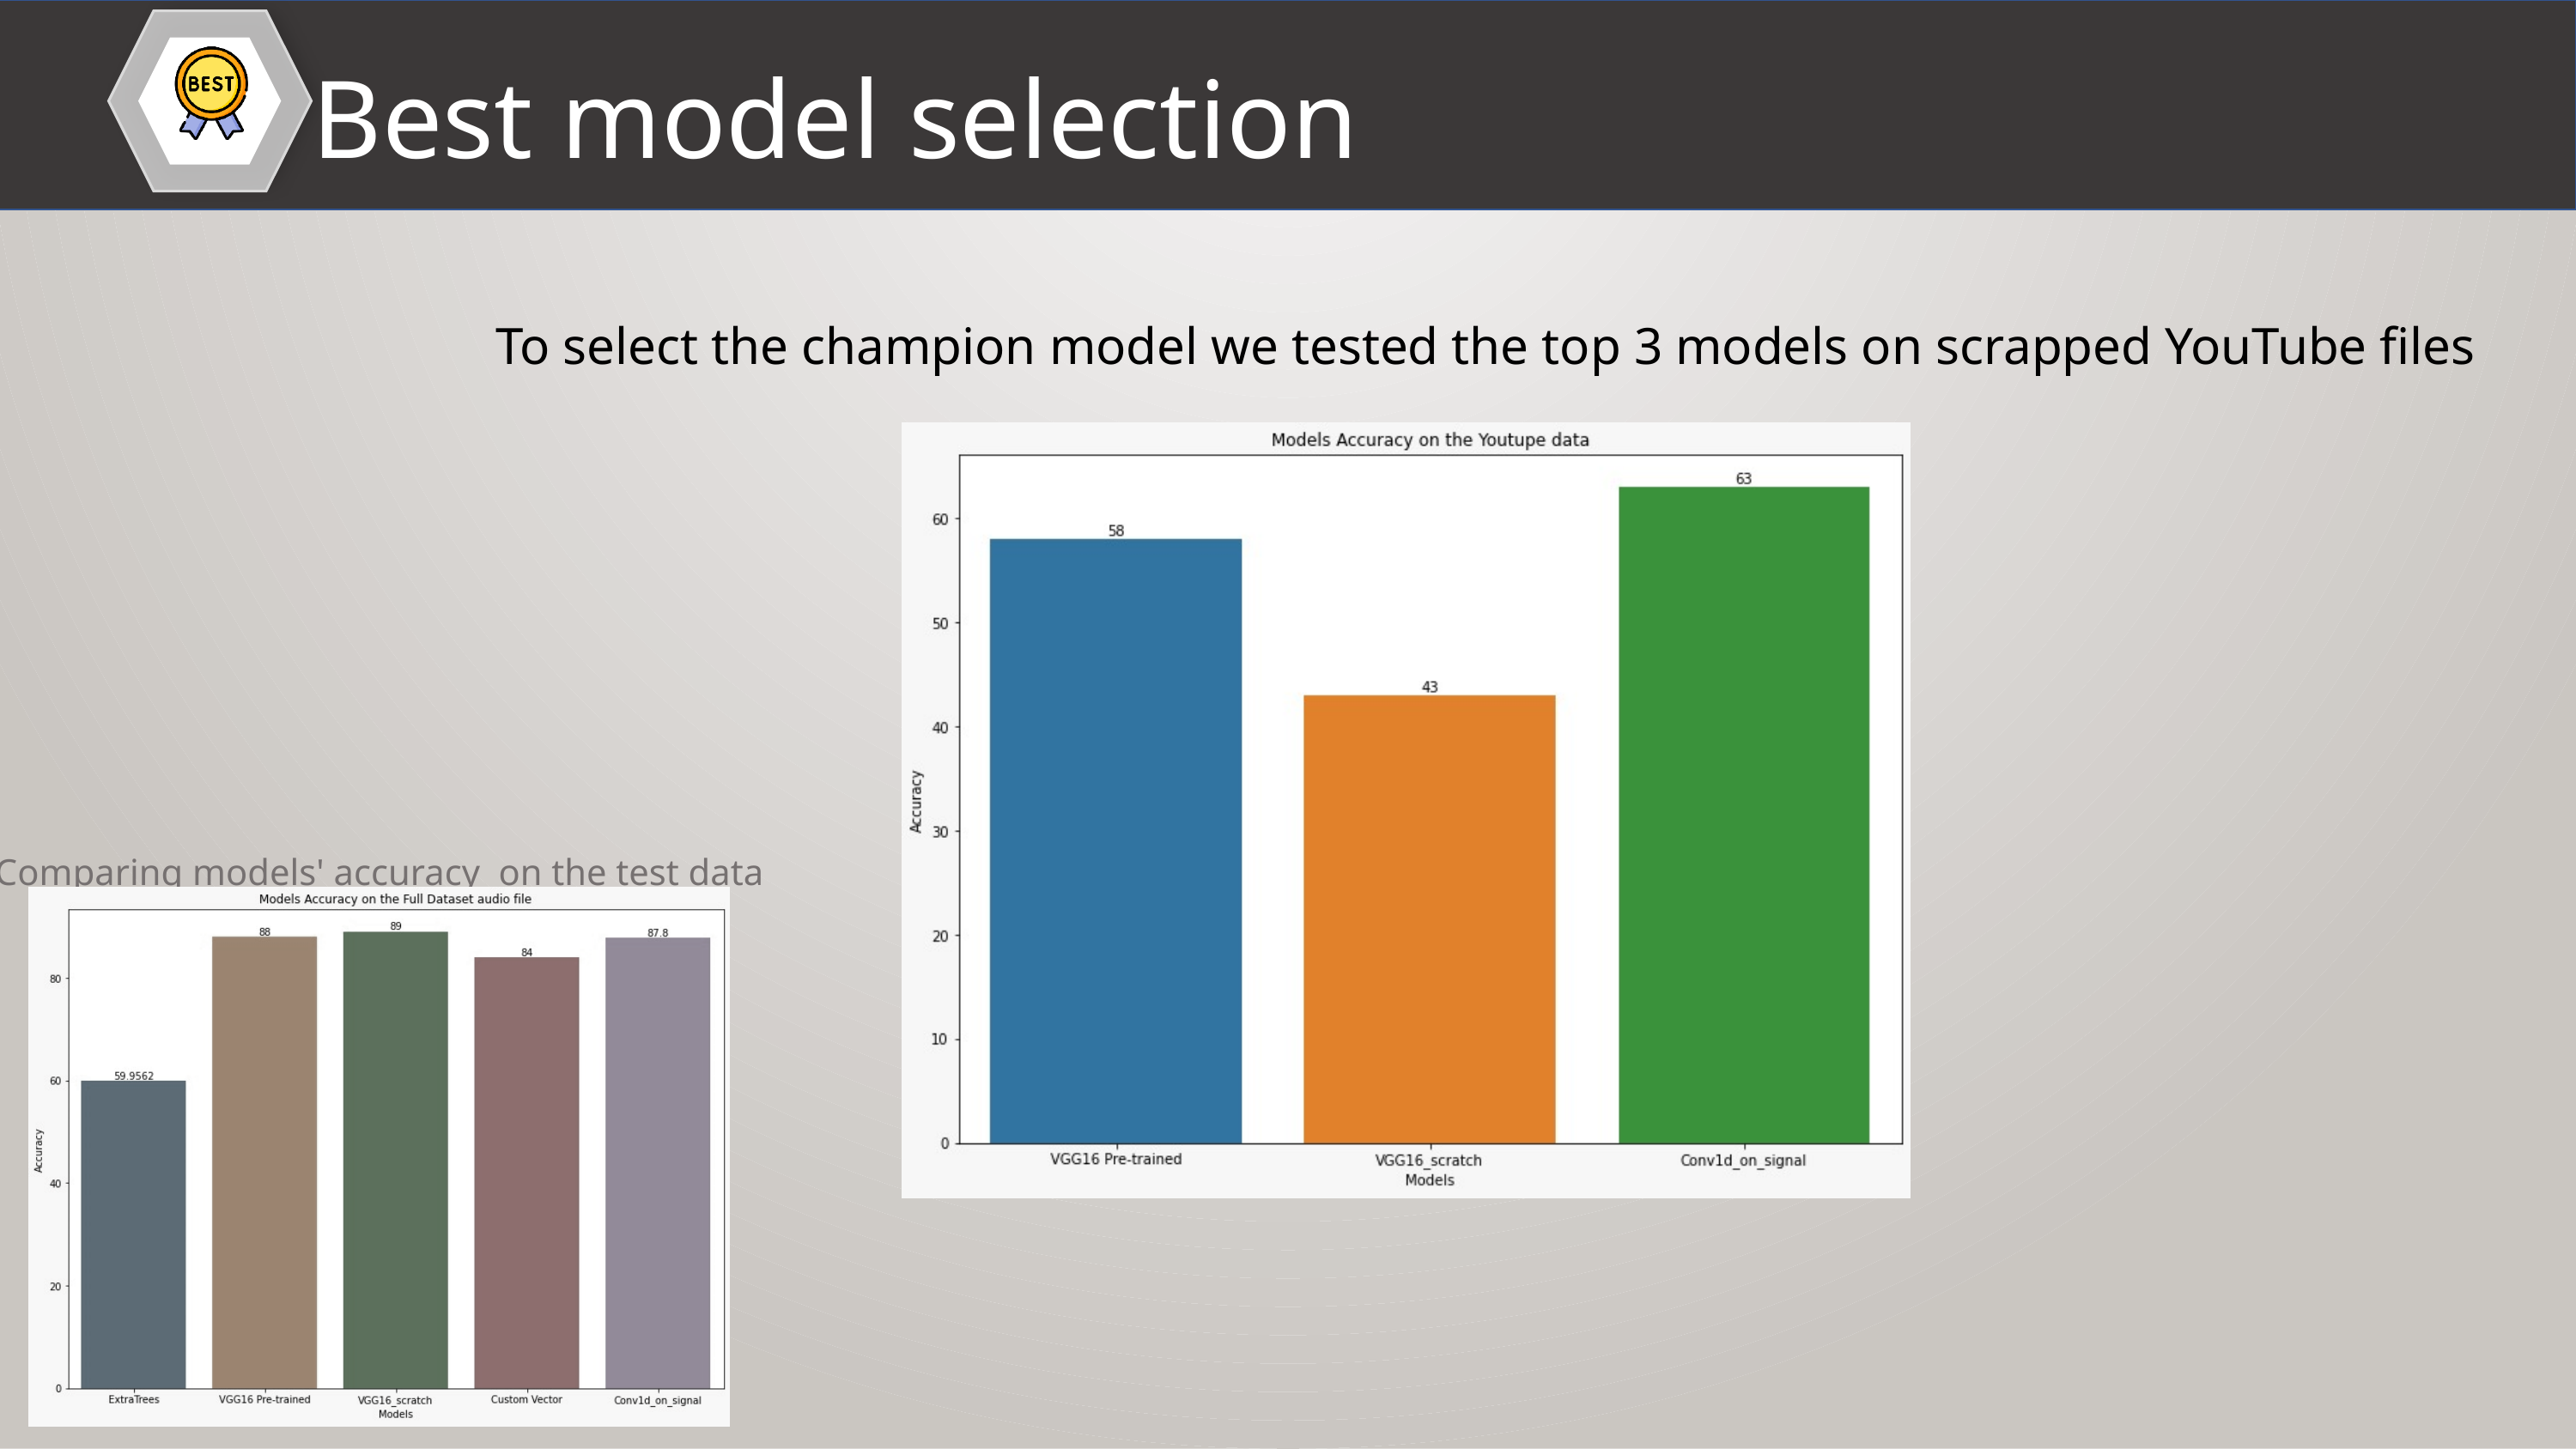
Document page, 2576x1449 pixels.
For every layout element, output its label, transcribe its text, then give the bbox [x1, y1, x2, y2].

text_box To select the champion model we tested the top 3 models on scrapped YouTube files [483, 307, 2512, 441]
picture [901, 422, 1911, 1198]
text_box Best model selection [312, 15, 1371, 186]
picture [165, 46, 258, 140]
picture [28, 887, 730, 1427]
text_box [0, 0, 2576, 210]
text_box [108, 10, 312, 191]
text_box Comparing models' accuracy on the test data [0, 828, 774, 893]
